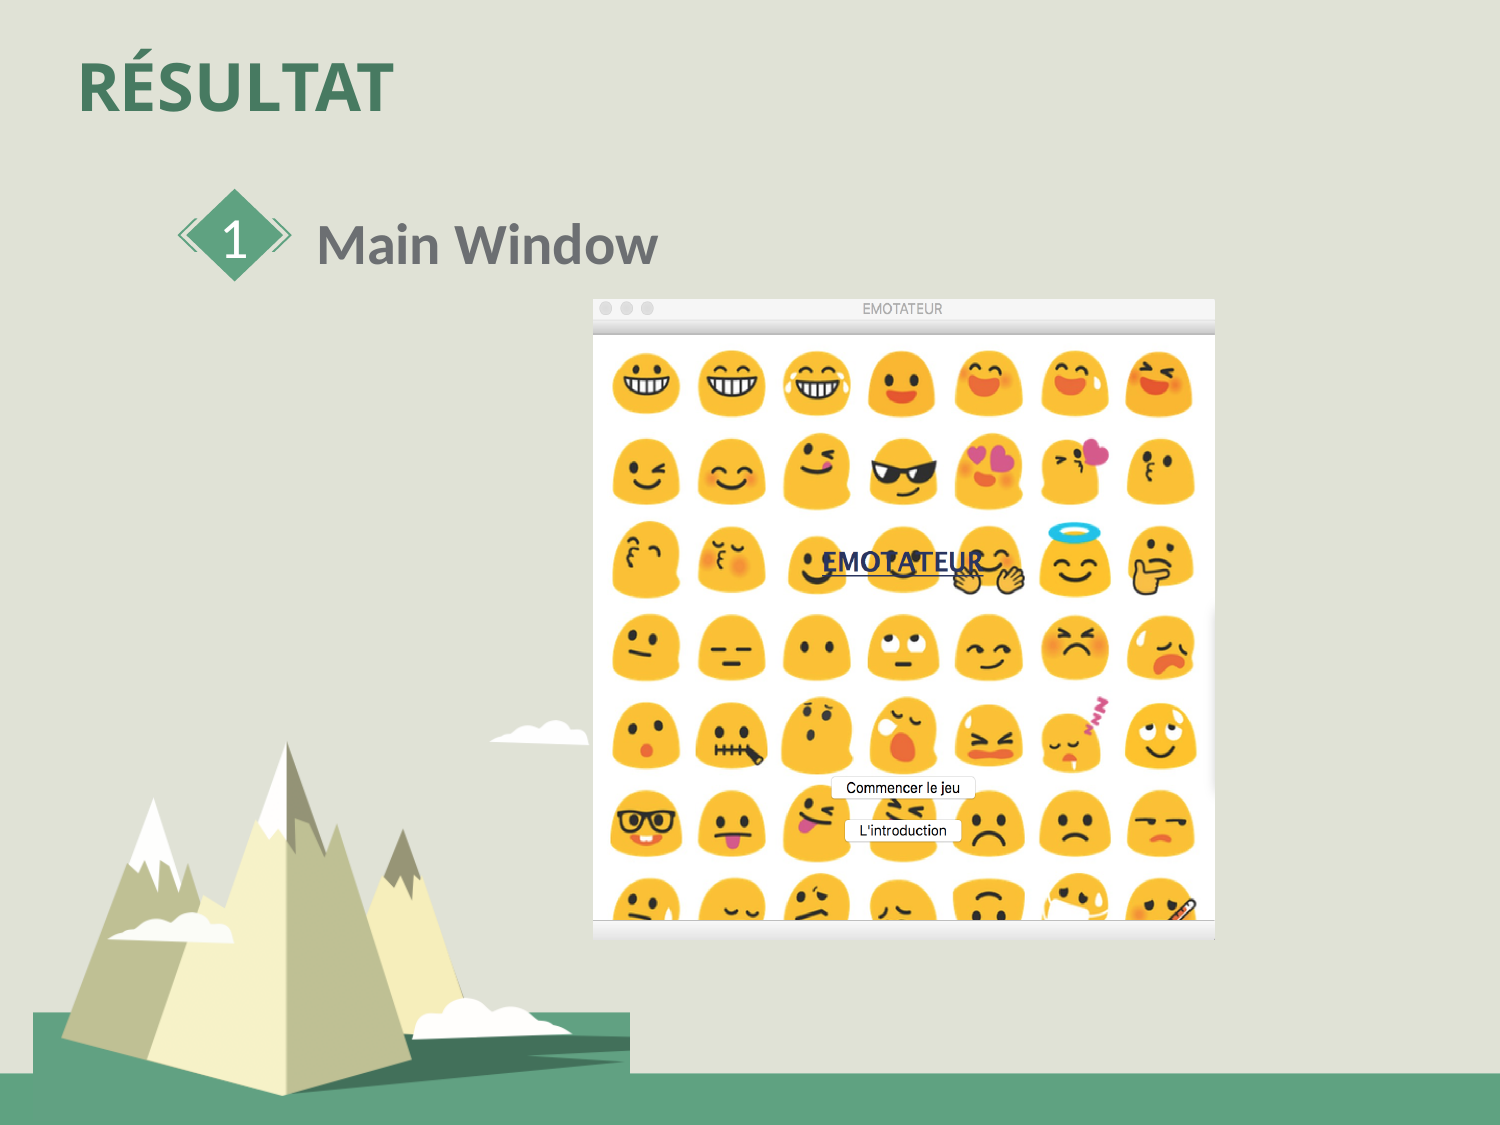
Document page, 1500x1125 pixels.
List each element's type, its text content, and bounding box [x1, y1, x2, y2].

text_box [177, 188, 791, 282]
title RÉSULTAT [60, 29, 1445, 149]
picture [33, 299, 1215, 1122]
